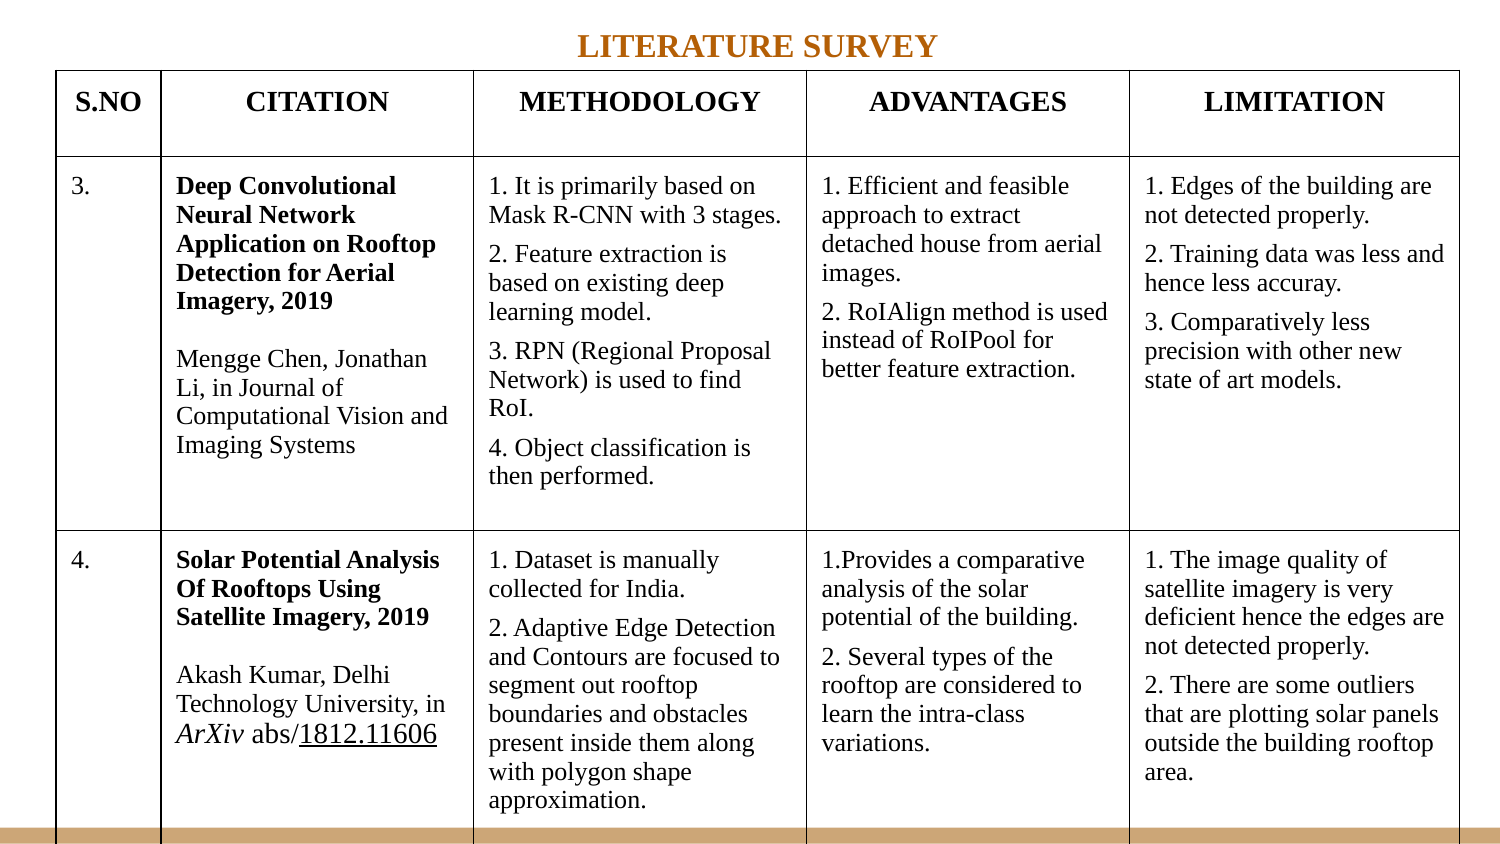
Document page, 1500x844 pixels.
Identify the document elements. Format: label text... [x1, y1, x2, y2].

table_cell 1. The image quality of satellite imagery is very deficient hence the edges are not detected properly. 2. There are some outliers that are plotting solar panels outside the building rooftop area. [1130, 531, 1459, 844]
table_cell 1. Dataset is manually collected for India. 2. Adaptive Edge Detection and Contours are focused to segment out rooftop boundaries and obstacles present inside them along with polygon shape approximation. [474, 531, 806, 844]
table_cell 1.Provides a comparative analysis of the solar potential of the building. 2. Several types of the rooftop are considered to learn the intra-class variations. [807, 531, 1129, 844]
table_header CITATION [162, 71, 473, 156]
table_header S.NO [57, 71, 160, 156]
text_box LITERATURE SURVEY [283, 8, 1233, 70]
table_cell 1. Efficient and feasible approach to extract detached house from aerial images. 2. RoIAlign method is used instead of RoIPool for better feature extraction. [807, 157, 1129, 530]
table_cell 3. [57, 157, 160, 530]
table_cell 1. It is primarily based on Mask R-CNN with 3 stages. 2. Feature extraction is based on existing deep learning model. 3. RPN (Regional Proposal Network) is used to find RoI. 4. Object classification is then performed. [474, 157, 806, 530]
table_cell 4. [57, 531, 160, 844]
table_cell Solar Potential Analysis Of Rooftops Using Satellite Imagery, 2019 Akash Kumar, Delhi Technology University, in ArXiv abs/1812.11606 [162, 531, 473, 844]
table_cell Deep Convolutional Neural Network Application on Rooftop Detection for Aerial Imagery, 2019 Mengge Chen, Jonathan Li, in Journal of Computational Vision and Imaging Systems [162, 157, 473, 530]
table_header LIMITATION [1130, 71, 1459, 156]
table_header METHODOLOGY [474, 71, 806, 156]
table_header ADVANTAGES [807, 71, 1129, 156]
table_cell 1. Edges of the building are not detected properly. 2. Training data was less and hence less accuray. 3. Comparatively less precision with other new state of art models. [1130, 157, 1459, 530]
